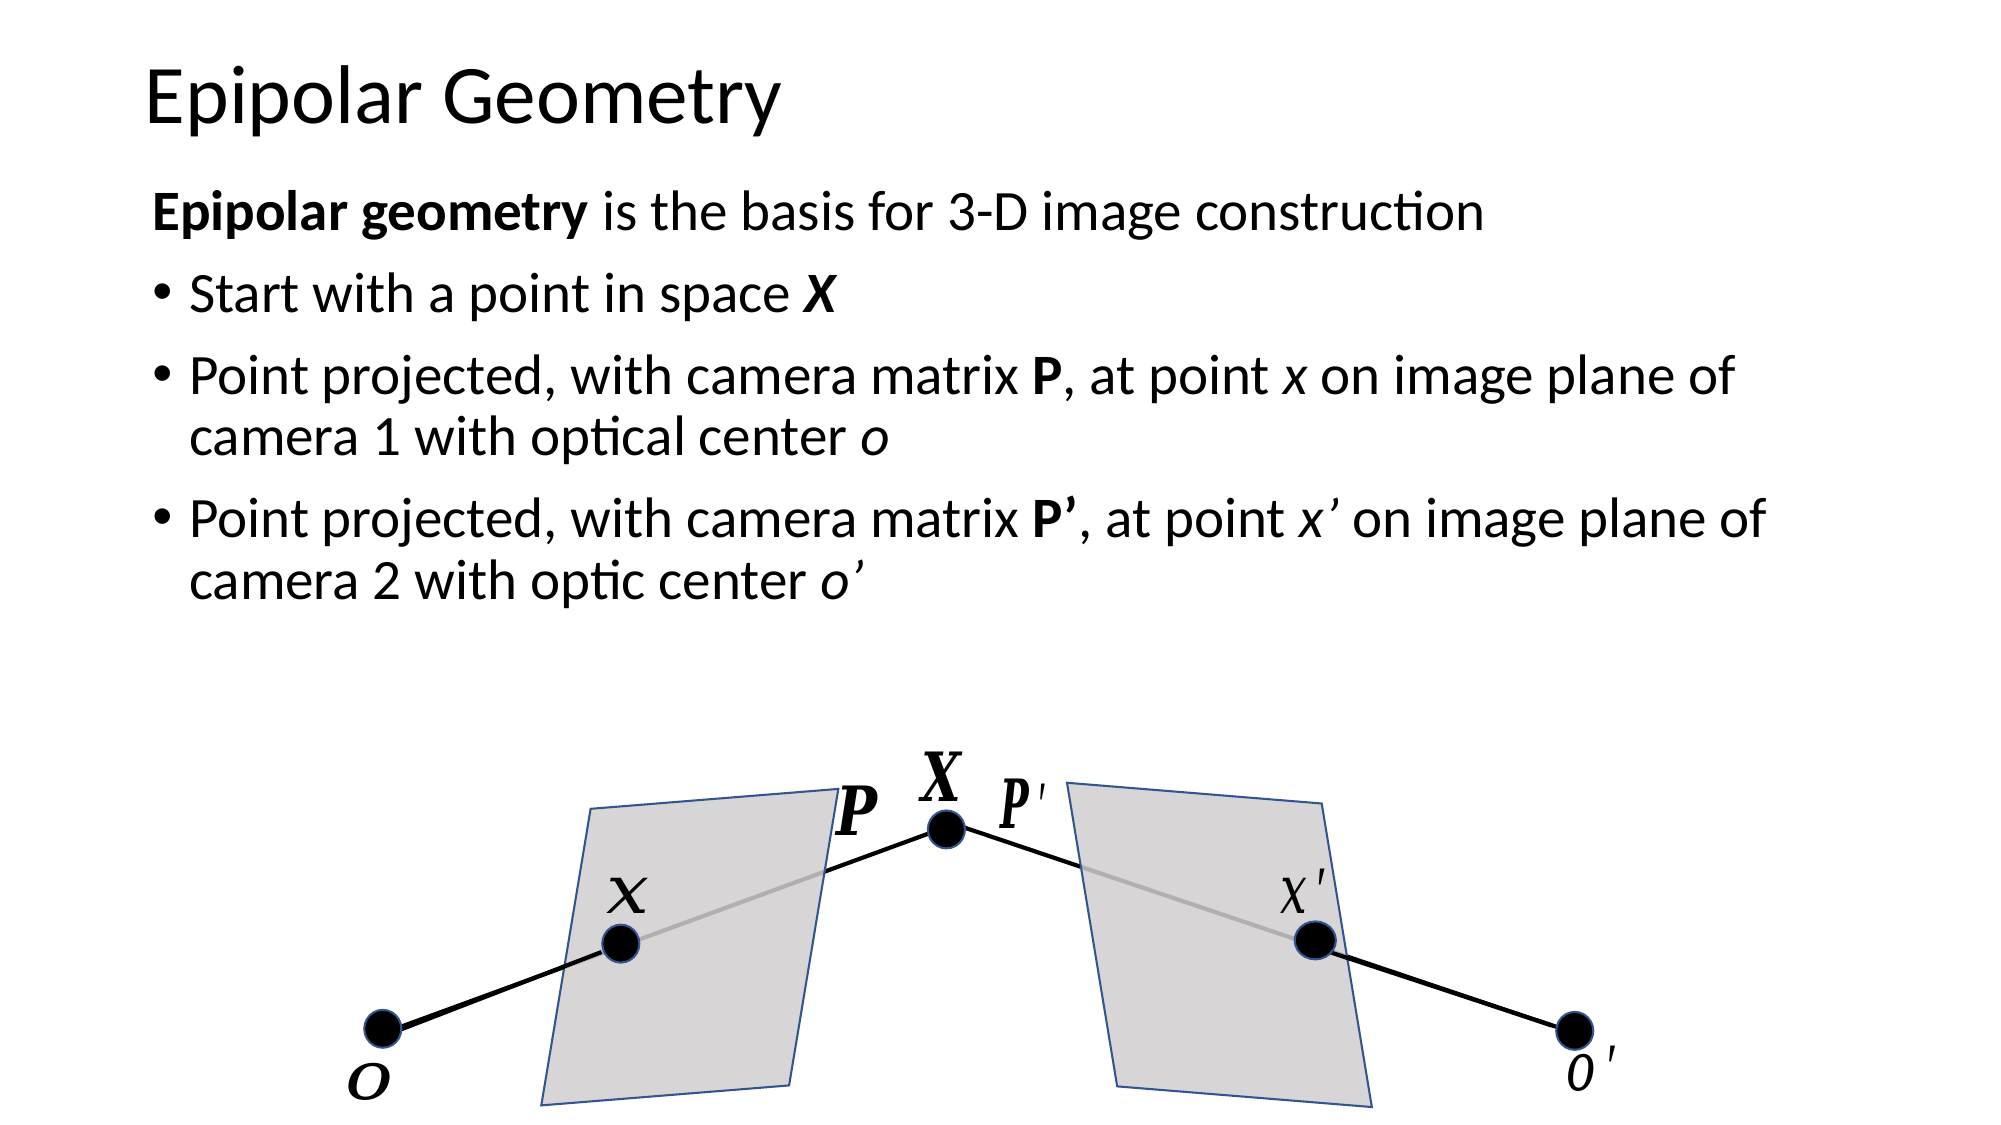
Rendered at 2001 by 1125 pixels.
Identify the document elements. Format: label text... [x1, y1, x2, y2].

text_box [363, 1008, 402, 1049]
text_box [1106, 1026, 1374, 1109]
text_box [1309, 945, 1564, 1030]
list Epipolar geometry is the basis for 3-D image construction Start with a point in space X Point projected, with camera matrix P, at point x on image plane of camera 1 with optical center o Point projected, with camera matrix P’, at point x’ on image plane of camera 2 with optic center o’ [137, 173, 1863, 620]
text_box [587, 787, 840, 824]
text_box [1555, 1010, 1595, 1051]
text_box [540, 1027, 800, 1107]
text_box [402, 824, 955, 1027]
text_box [954, 824, 1552, 1026]
text_box [927, 809, 966, 824]
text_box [392, 951, 602, 1033]
text_box [1065, 781, 1327, 824]
title Epipolar Geometry [129, 25, 1855, 169]
